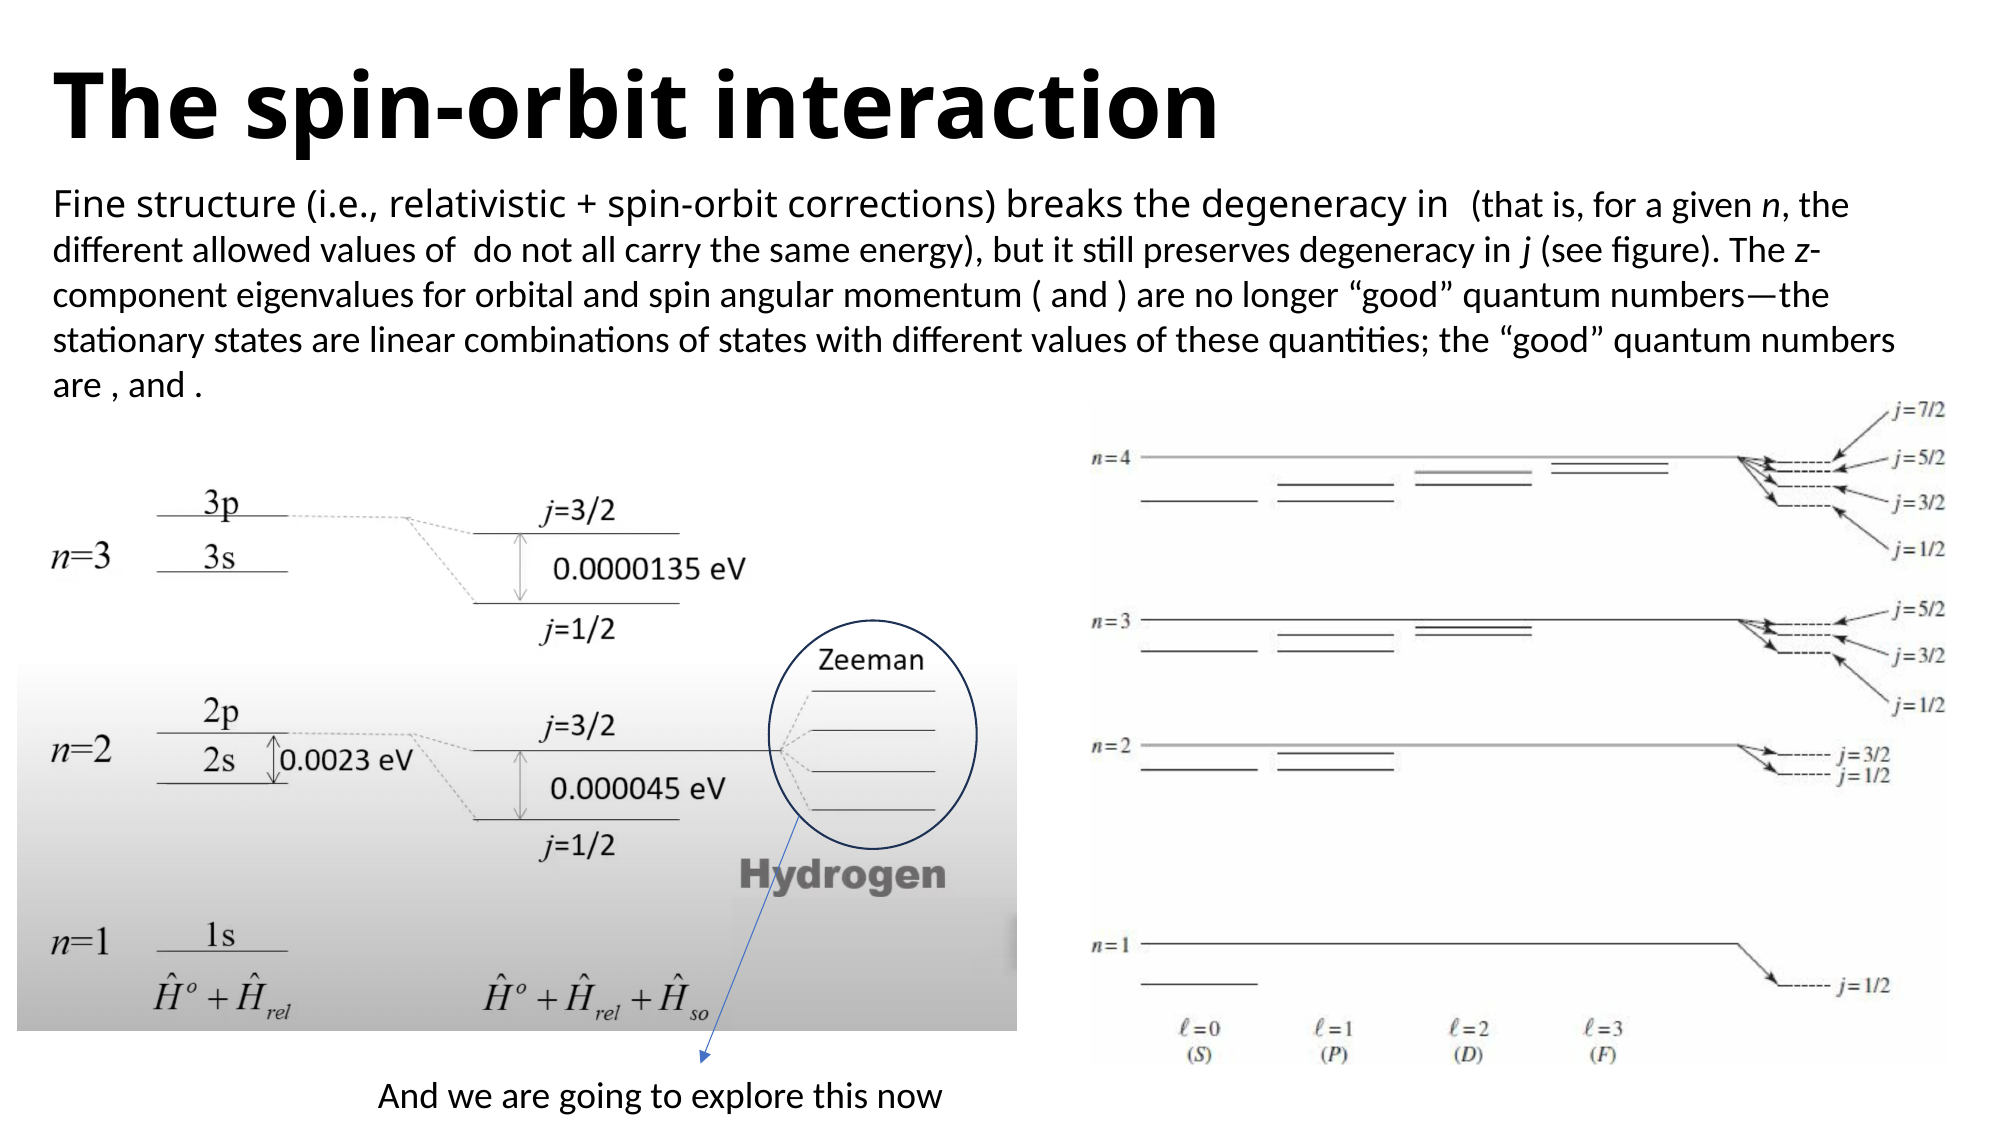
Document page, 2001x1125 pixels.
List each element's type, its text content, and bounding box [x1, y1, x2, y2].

text_box And we are going to explore this now [363, 1063, 959, 1124]
picture [1069, 366, 1962, 1077]
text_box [700, 815, 800, 1064]
text_box The spin-orbit interaction [37, 0, 1763, 218]
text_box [17, 472, 1018, 1031]
